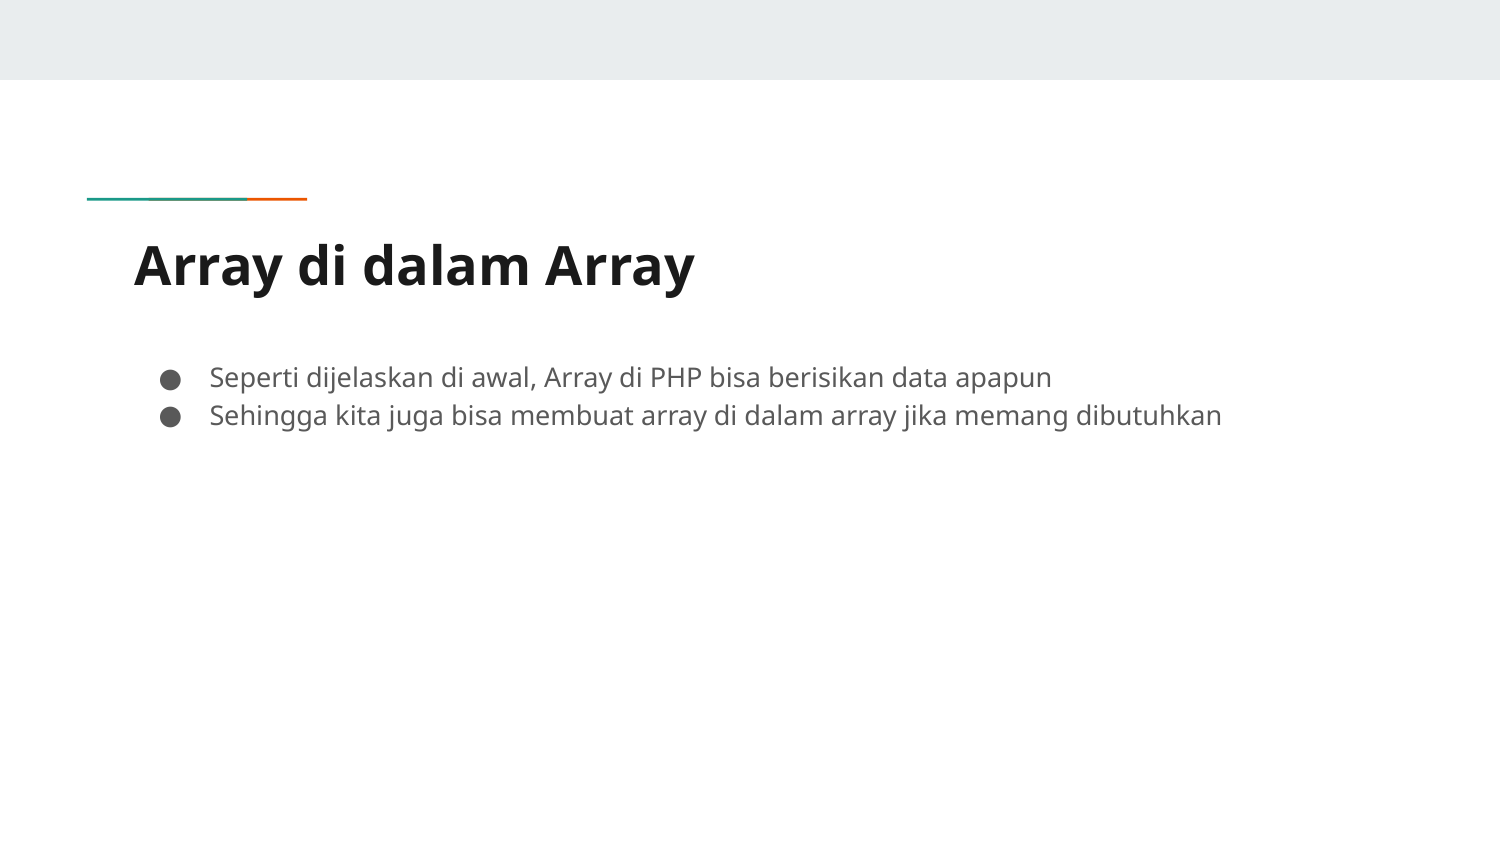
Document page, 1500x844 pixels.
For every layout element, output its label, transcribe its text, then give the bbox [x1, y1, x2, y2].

title Array di dalam Array [119, 216, 1381, 305]
list Seperti dijelaskan di awal, Array di PHP bisa berisikan data apapun Sehingga kita juga bisa membuat array di dalam array jika memang dibutuhkan [119, 341, 1381, 712]
